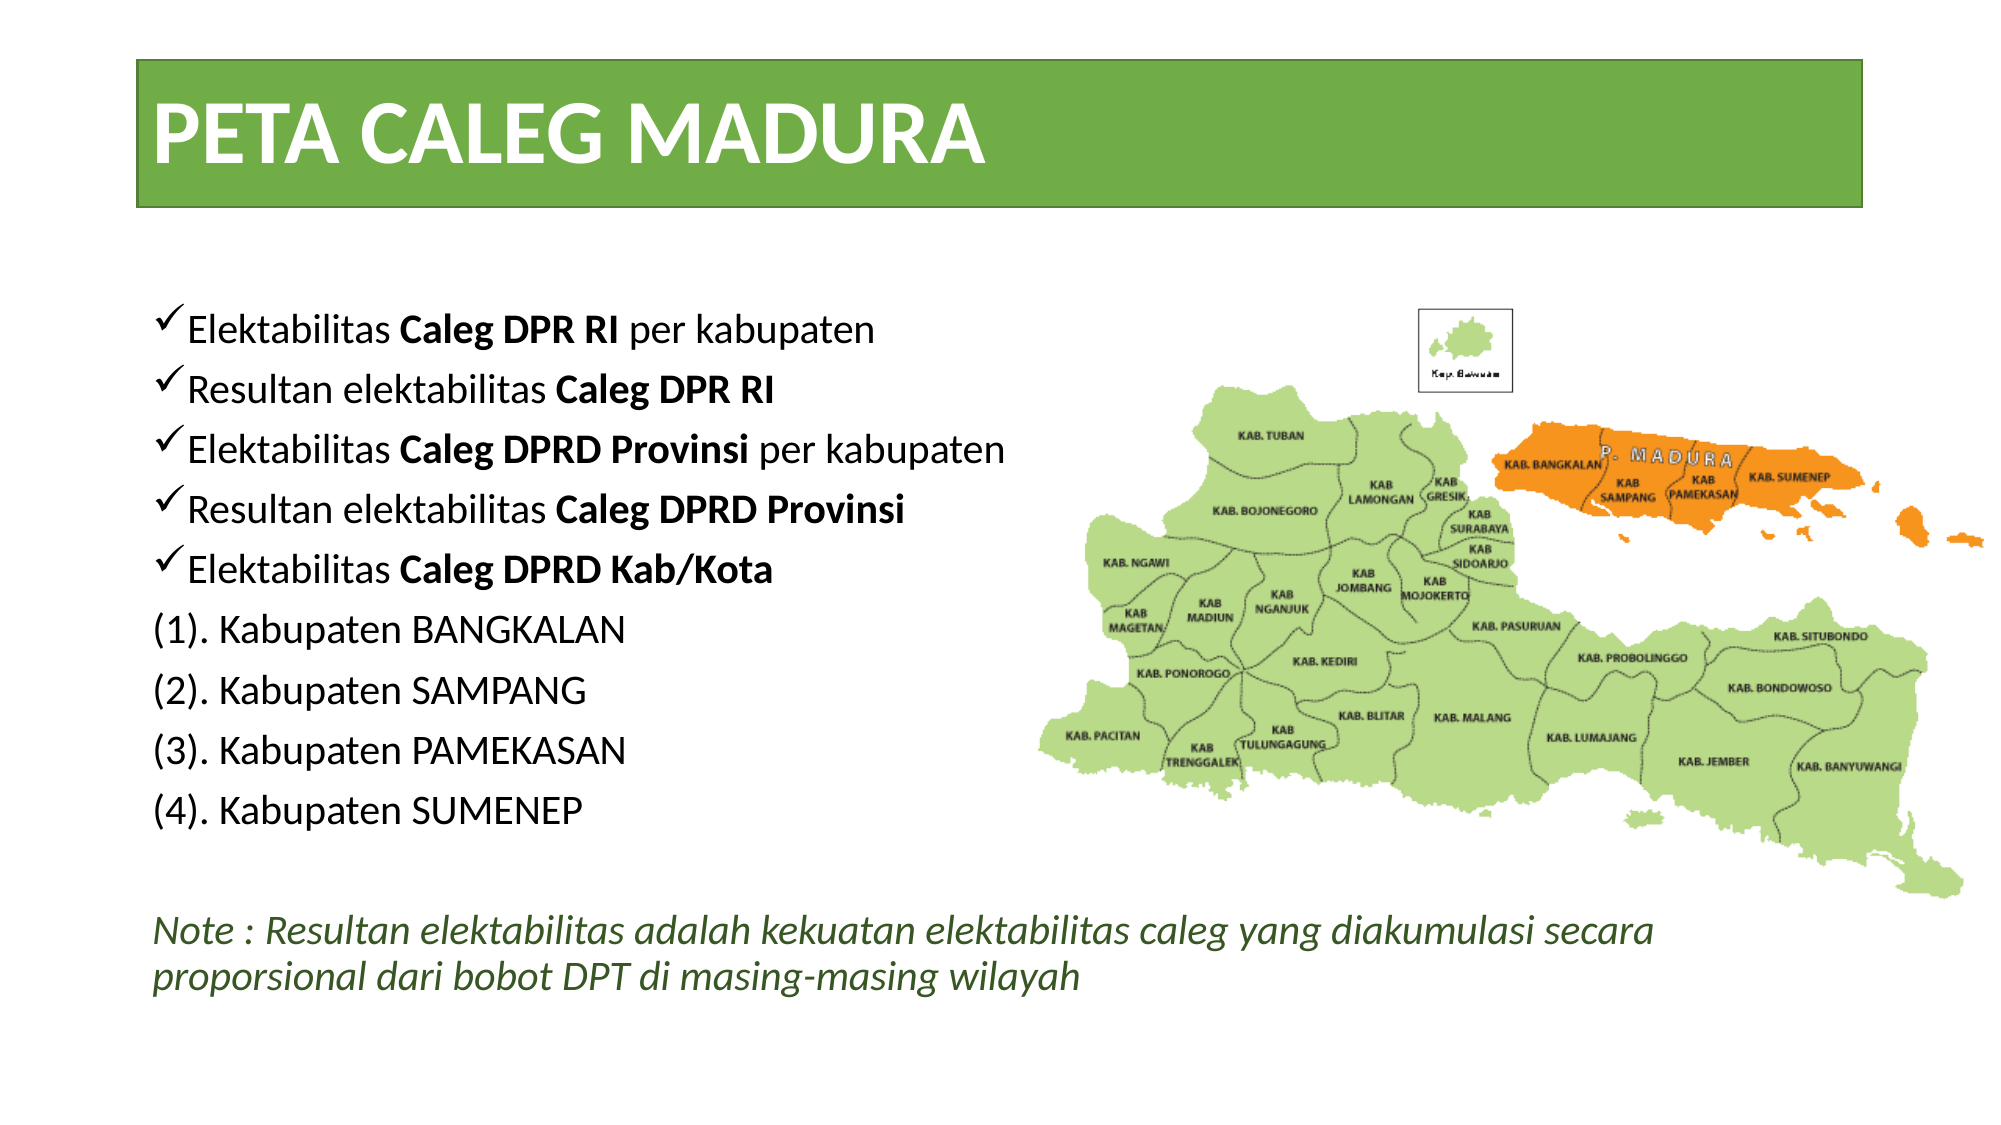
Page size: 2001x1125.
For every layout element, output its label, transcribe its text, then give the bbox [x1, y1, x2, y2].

list Elektabilitas Caleg DPR RI per kabupaten Resultan elektabilitas Caleg DPR RI Elektabilitas Caleg DPRD Provinsi per kabupaten Resultan elektabilitas Caleg DPRD Provinsi Elektabilitas Caleg DPRD Kab/Kota (1). Kabupaten BANGKALAN (2). Kabupaten SAMPANG (3). Kabupaten PAMEKASAN (4). Kabupaten SUMENEP Note : Resultan elektabilitas adalah kekuatan elektabilitas caleg yang diakumulasi secara proporsional dari bobot DPT di masing-masing wilayah [137, 299, 1863, 1014]
title PETA CALEG MADURA [136, 59, 1863, 208]
picture [1021, 268, 2000, 908]
